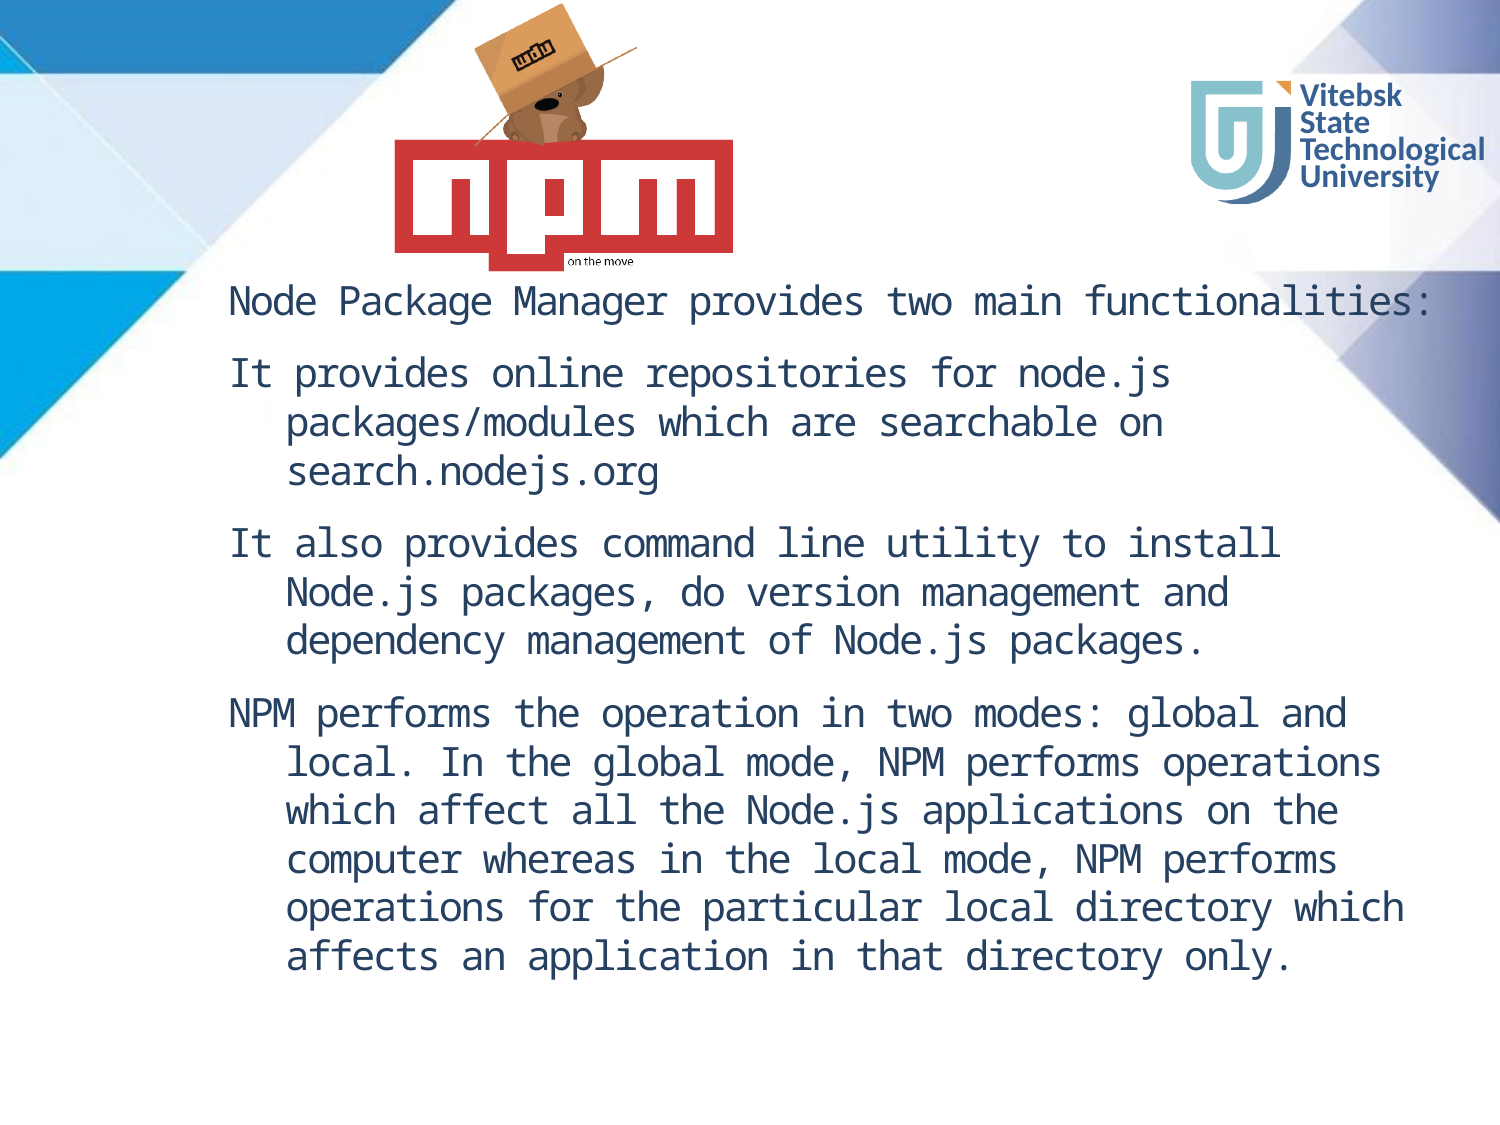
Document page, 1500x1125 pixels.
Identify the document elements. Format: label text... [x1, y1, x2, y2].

picture [0, 0, 1500, 1125]
list Node Package Manager provides two main functionalities: It provides online repositories for node.js packages/modules which are searchable on search.nodejs.org It also provides command line utility to install Node.js packages, do version management and dependency management of Node.js packages. NPM performs the operation in two modes: global and local. In the global mode, NPM performs operations which affect all the Node.js applications on the computer whereas in the local mode, NPM performs operations for the particular local directory which affects an application in that directory only. [213, 267, 1456, 1005]
